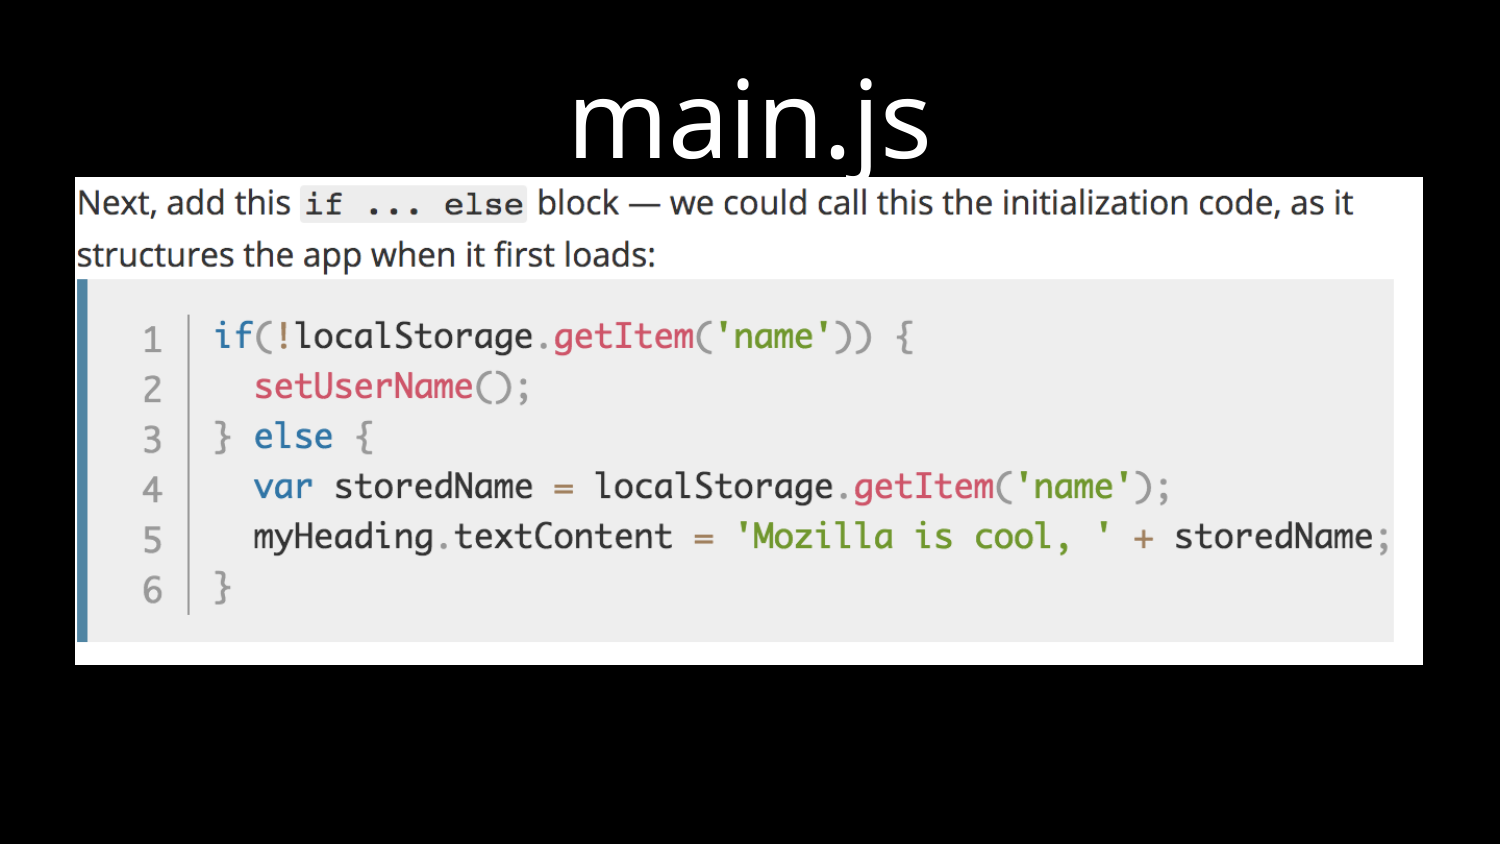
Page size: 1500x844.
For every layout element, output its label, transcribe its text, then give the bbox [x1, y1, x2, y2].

title main.js [109, 21, 1391, 175]
picture [74, 176, 1424, 665]
